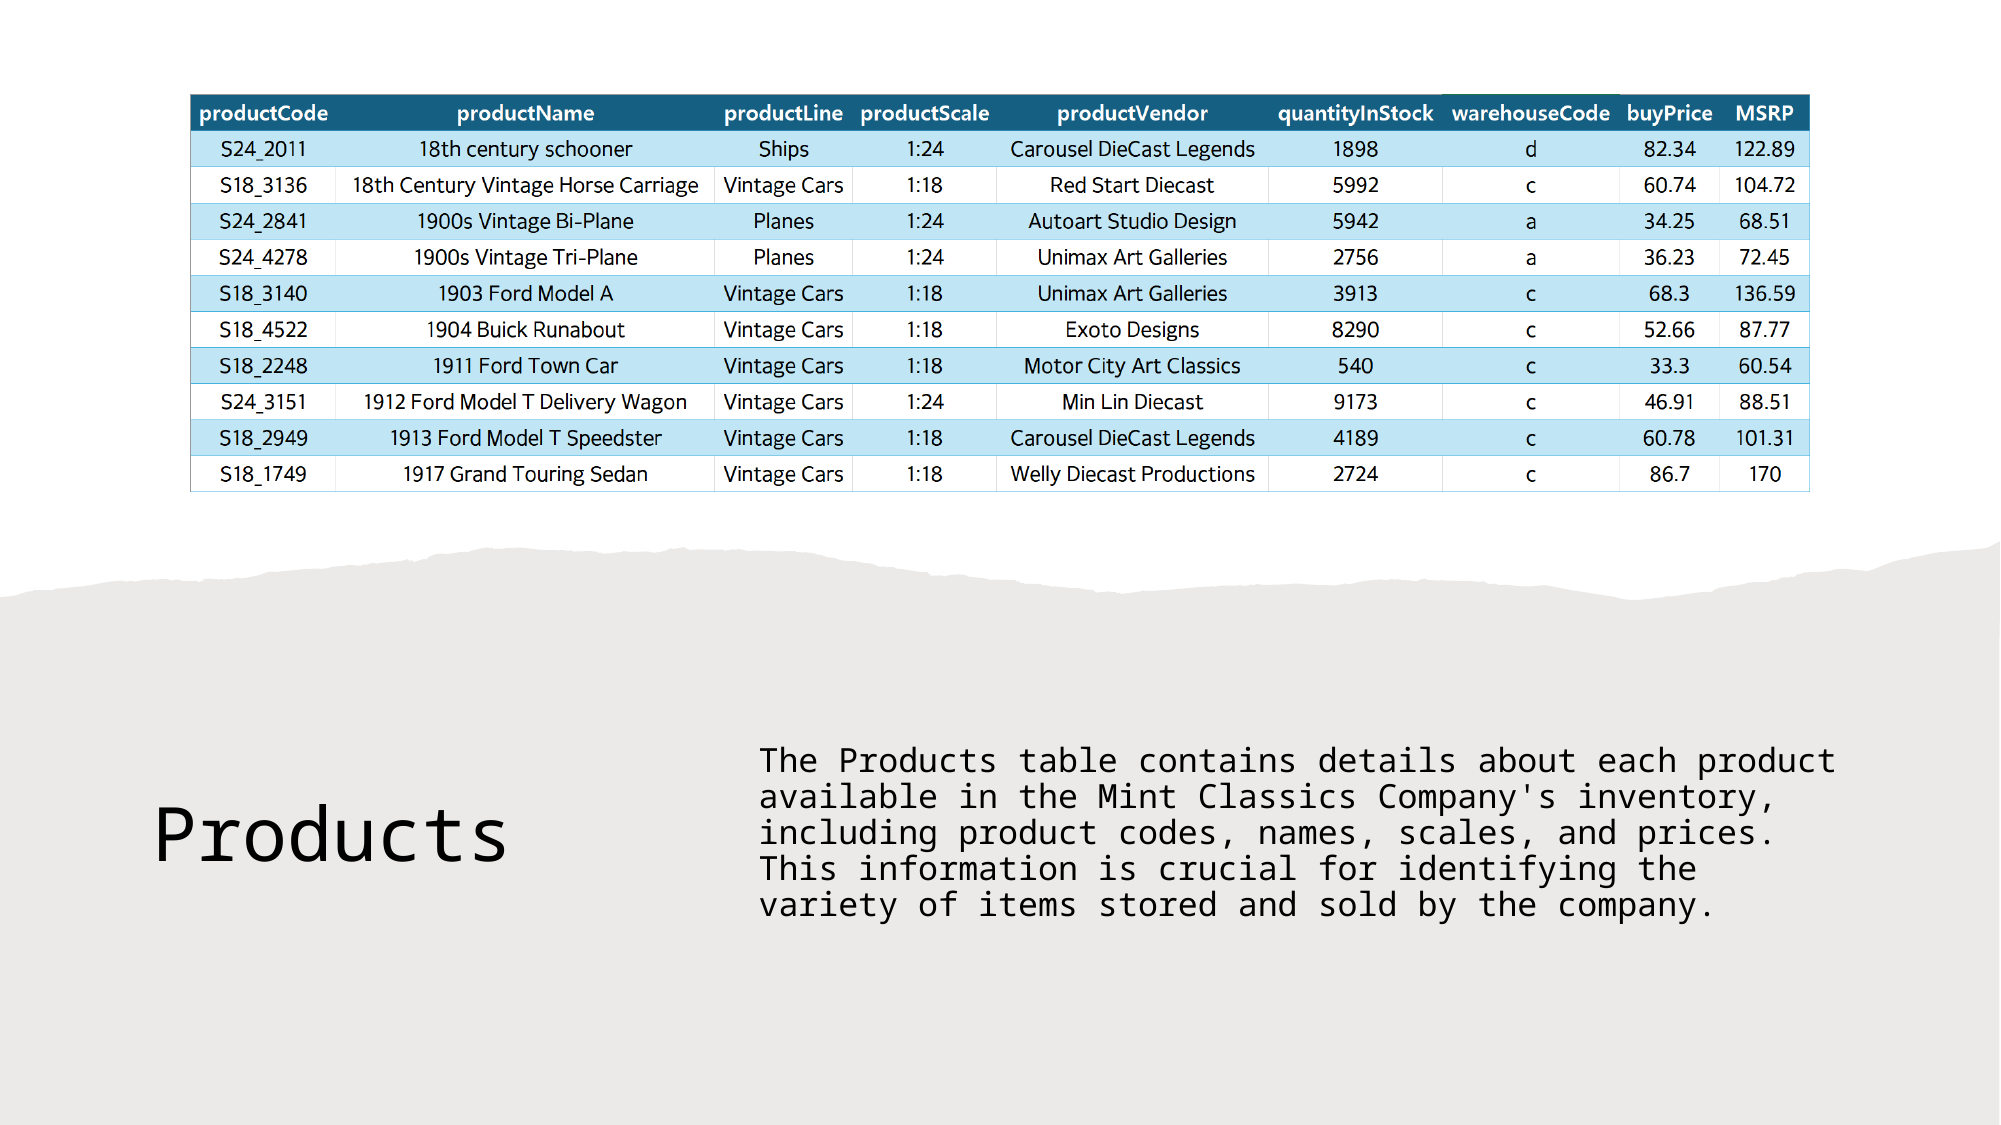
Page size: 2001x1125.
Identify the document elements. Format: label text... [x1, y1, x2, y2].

title Products [137, 640, 734, 1035]
list The Products table contains details about each product available in the Mint Classics Company's inventory, including product codes, names, scales, and prices. This information is crucial for identifying the variety of items stored and sold by the company. [743, 637, 1863, 1031]
text_box [0, 539, 2000, 1125]
picture [189, 94, 1811, 493]
text_box [0, 0, 2000, 598]
